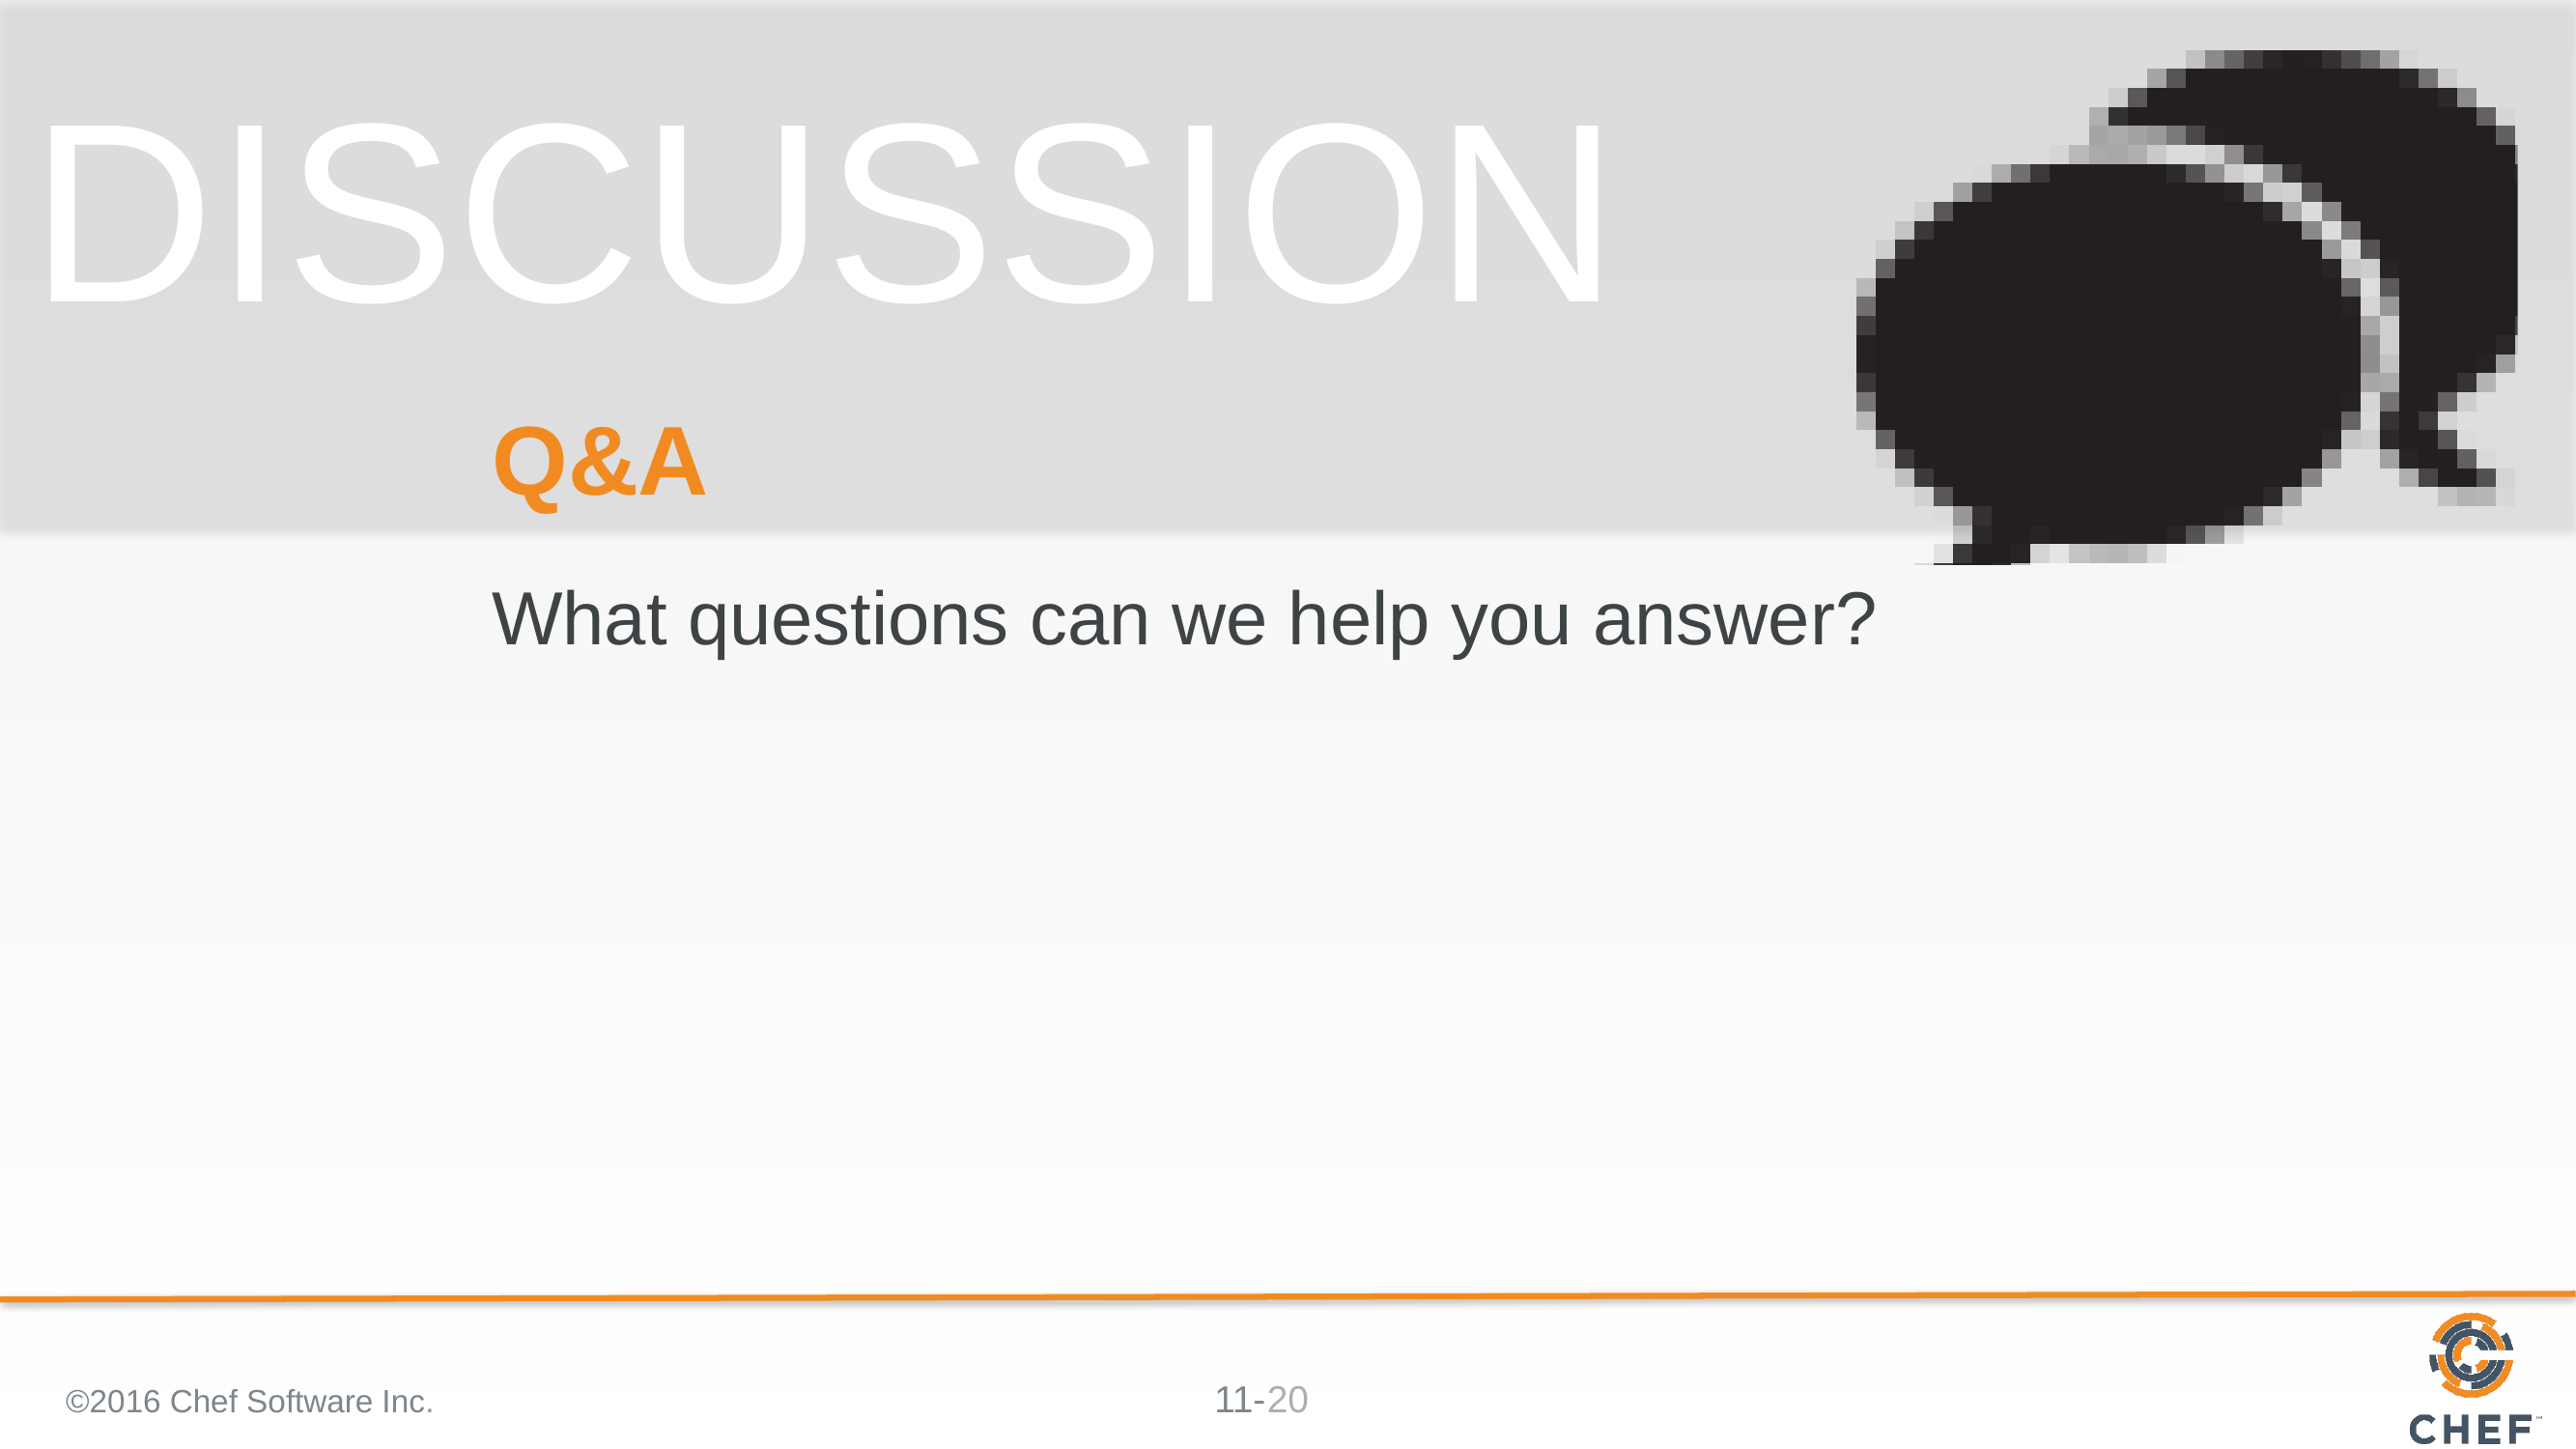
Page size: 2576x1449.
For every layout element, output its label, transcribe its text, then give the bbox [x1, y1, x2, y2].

slide_number 20 [998, 1359, 1578, 1437]
title Q&A [477, 395, 2217, 531]
footer ©2016 Chef Software Inc. [51, 1359, 952, 1440]
subtitle What questions can we help you answer? [477, 554, 2217, 959]
picture [2399, 1297, 2550, 1449]
